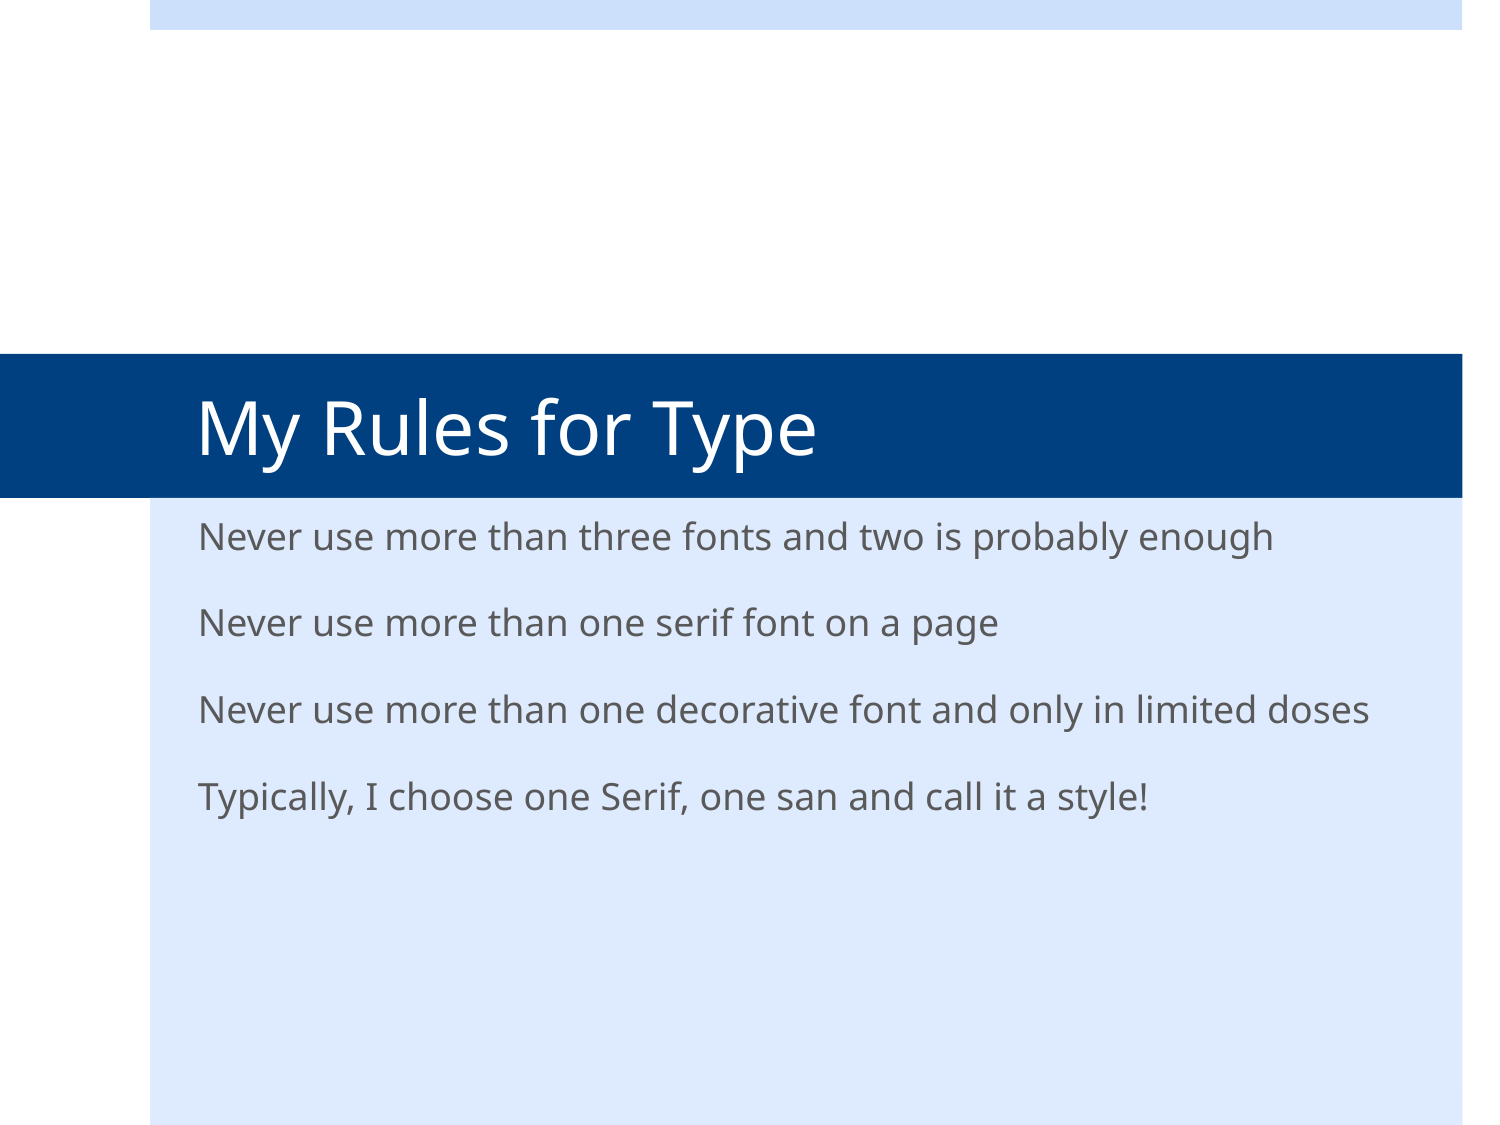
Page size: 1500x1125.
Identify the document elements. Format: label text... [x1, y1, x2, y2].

subtitle Never use more than three fonts and two is probably enough Never use more than one serif font on a page Never use more than one decorative font and only in limited doses Typically, I choose one Serif, one san and call it a style! [150, 497, 1463, 1125]
title My Rules for Type [0, 353, 1463, 498]
